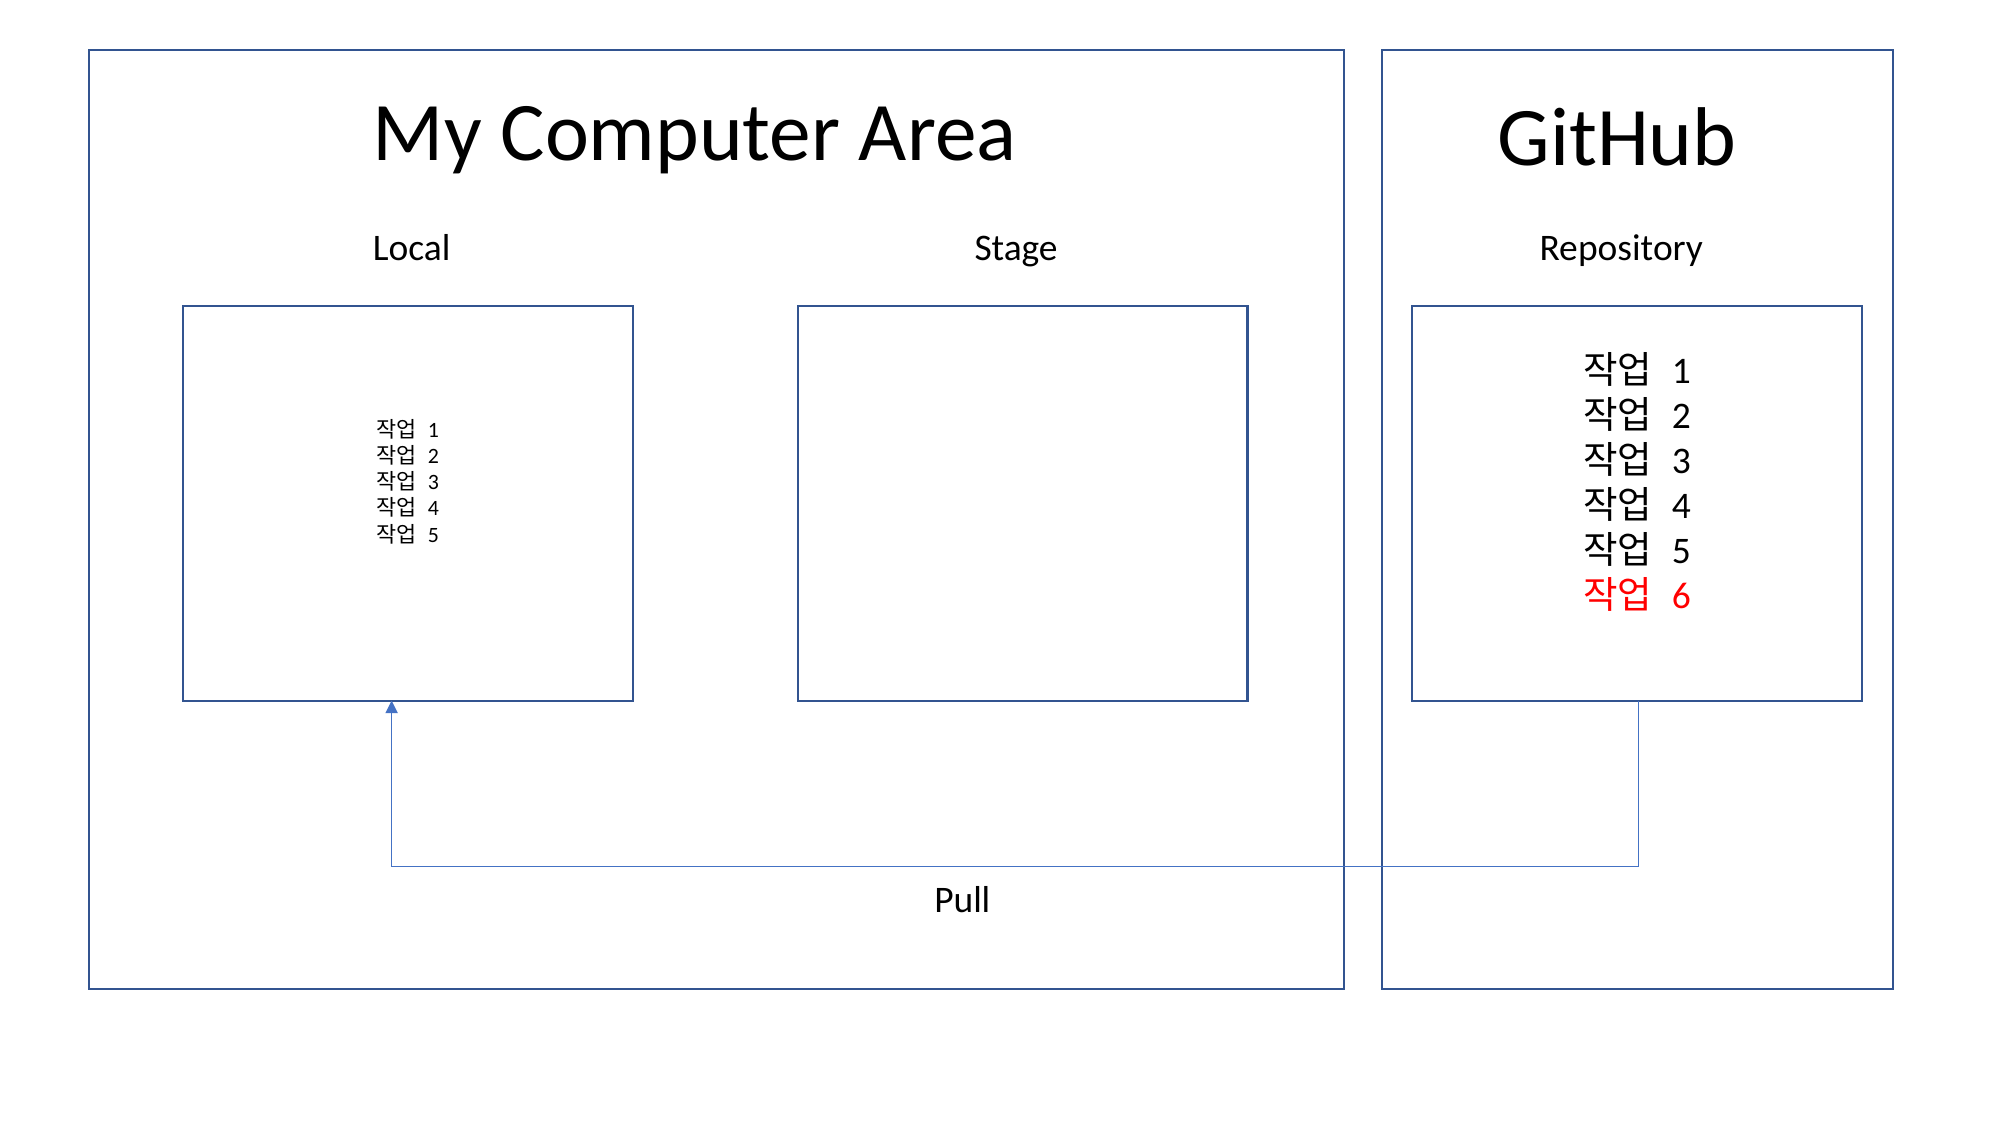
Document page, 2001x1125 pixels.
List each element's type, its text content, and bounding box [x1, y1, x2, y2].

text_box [391, 700, 1639, 928]
text_box GitHub [1483, 75, 1792, 190]
text_box 작업 1 작업 2 작업 3 작업 4 작업 5 [182, 305, 634, 702]
text_box Stage [959, 215, 1151, 276]
text_box Local [358, 215, 550, 276]
text_box [797, 305, 1249, 700]
text_box 작업 1 작업 2 작업 3 작업 4 작업 5 작업 6 [1411, 305, 1863, 702]
text_box My Computer Area [358, 69, 1248, 185]
text_box Repository [1524, 215, 1750, 276]
text_box [88, 49, 1345, 990]
text_box [1381, 49, 1894, 990]
